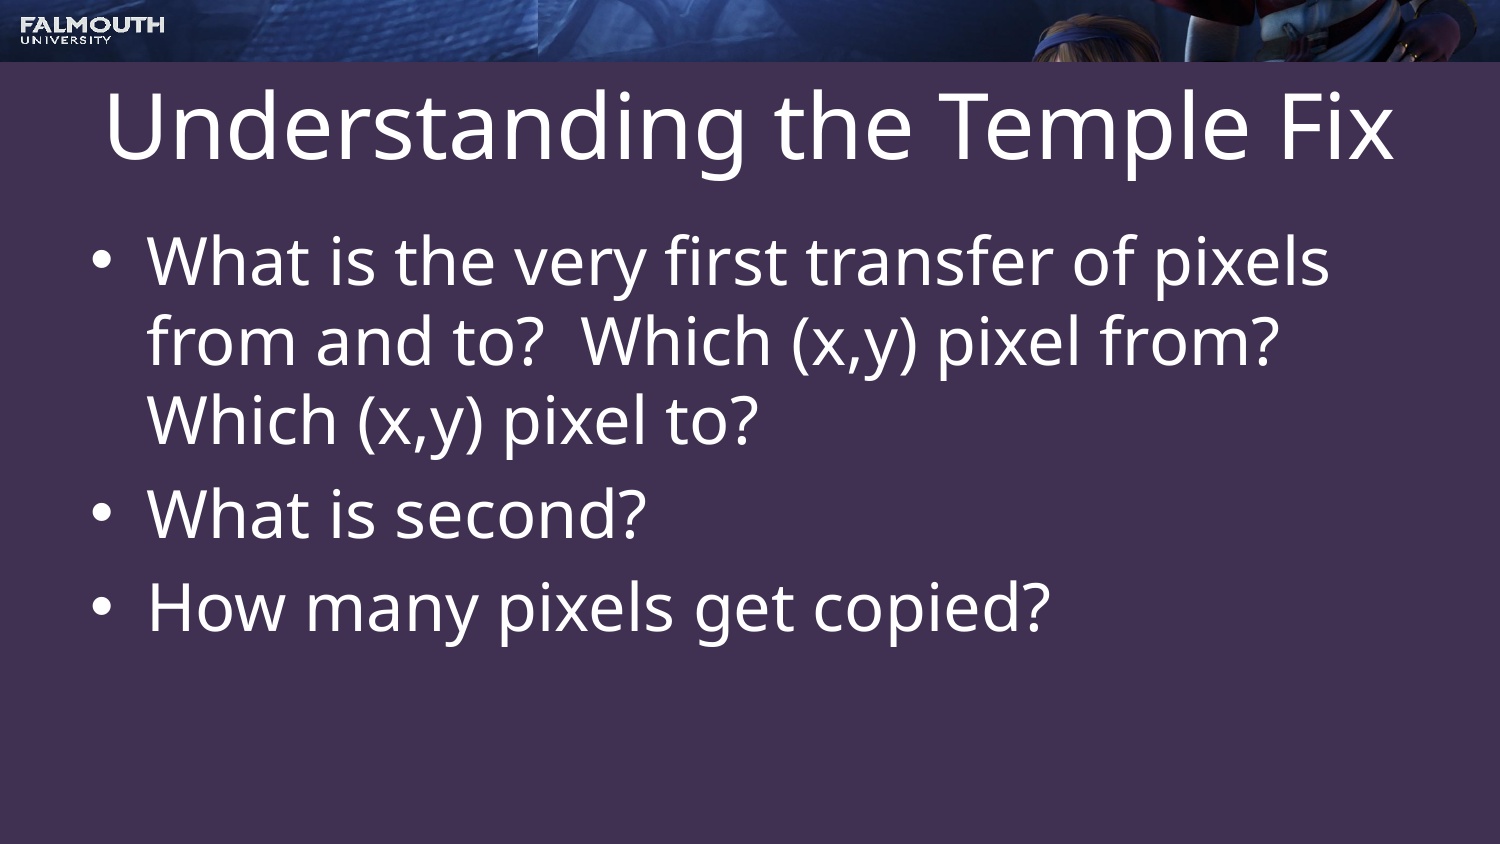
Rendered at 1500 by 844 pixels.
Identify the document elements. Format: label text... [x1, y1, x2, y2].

list What is the very first transfer of pixels from and to? Which (x,y) pixel from? Which (x,y) pixel to? What is second? How many pixels get copied? [75, 210, 1425, 768]
title Understanding the Temple Fix [75, 52, 1425, 194]
picture [0, 0, 1500, 62]
